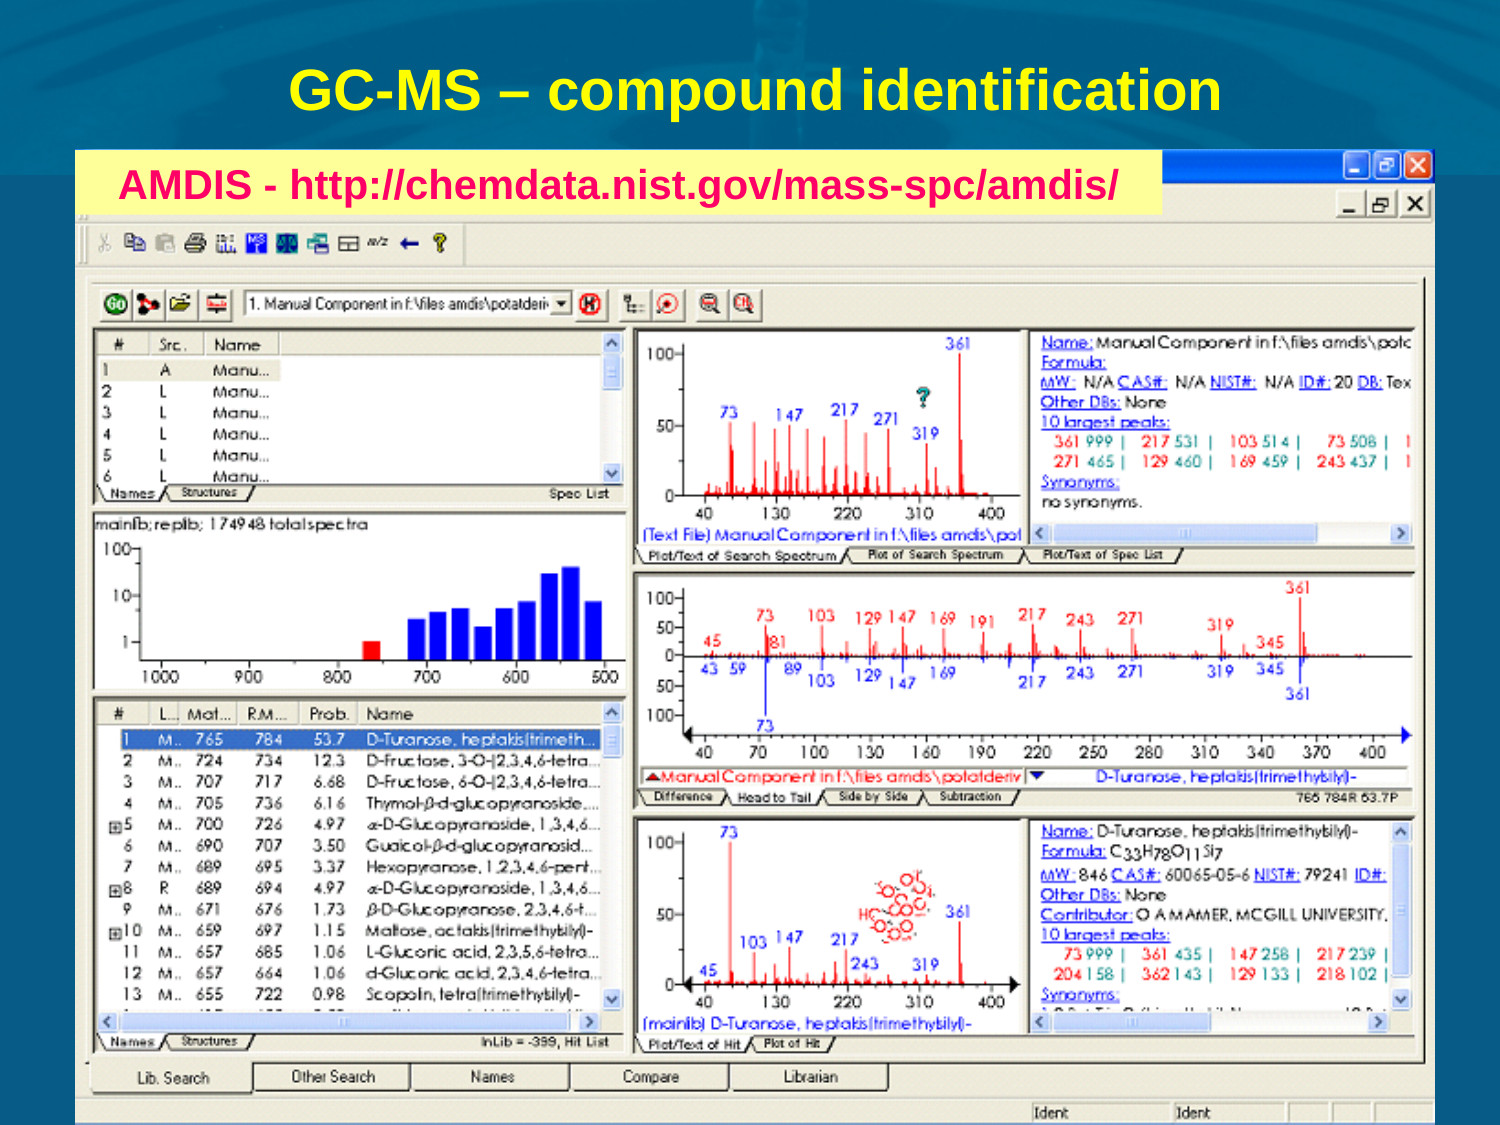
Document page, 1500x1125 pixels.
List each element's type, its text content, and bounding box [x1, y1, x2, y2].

picture [76, 150, 1434, 1125]
title GC-MS – compound identification [125, 24, 1388, 148]
